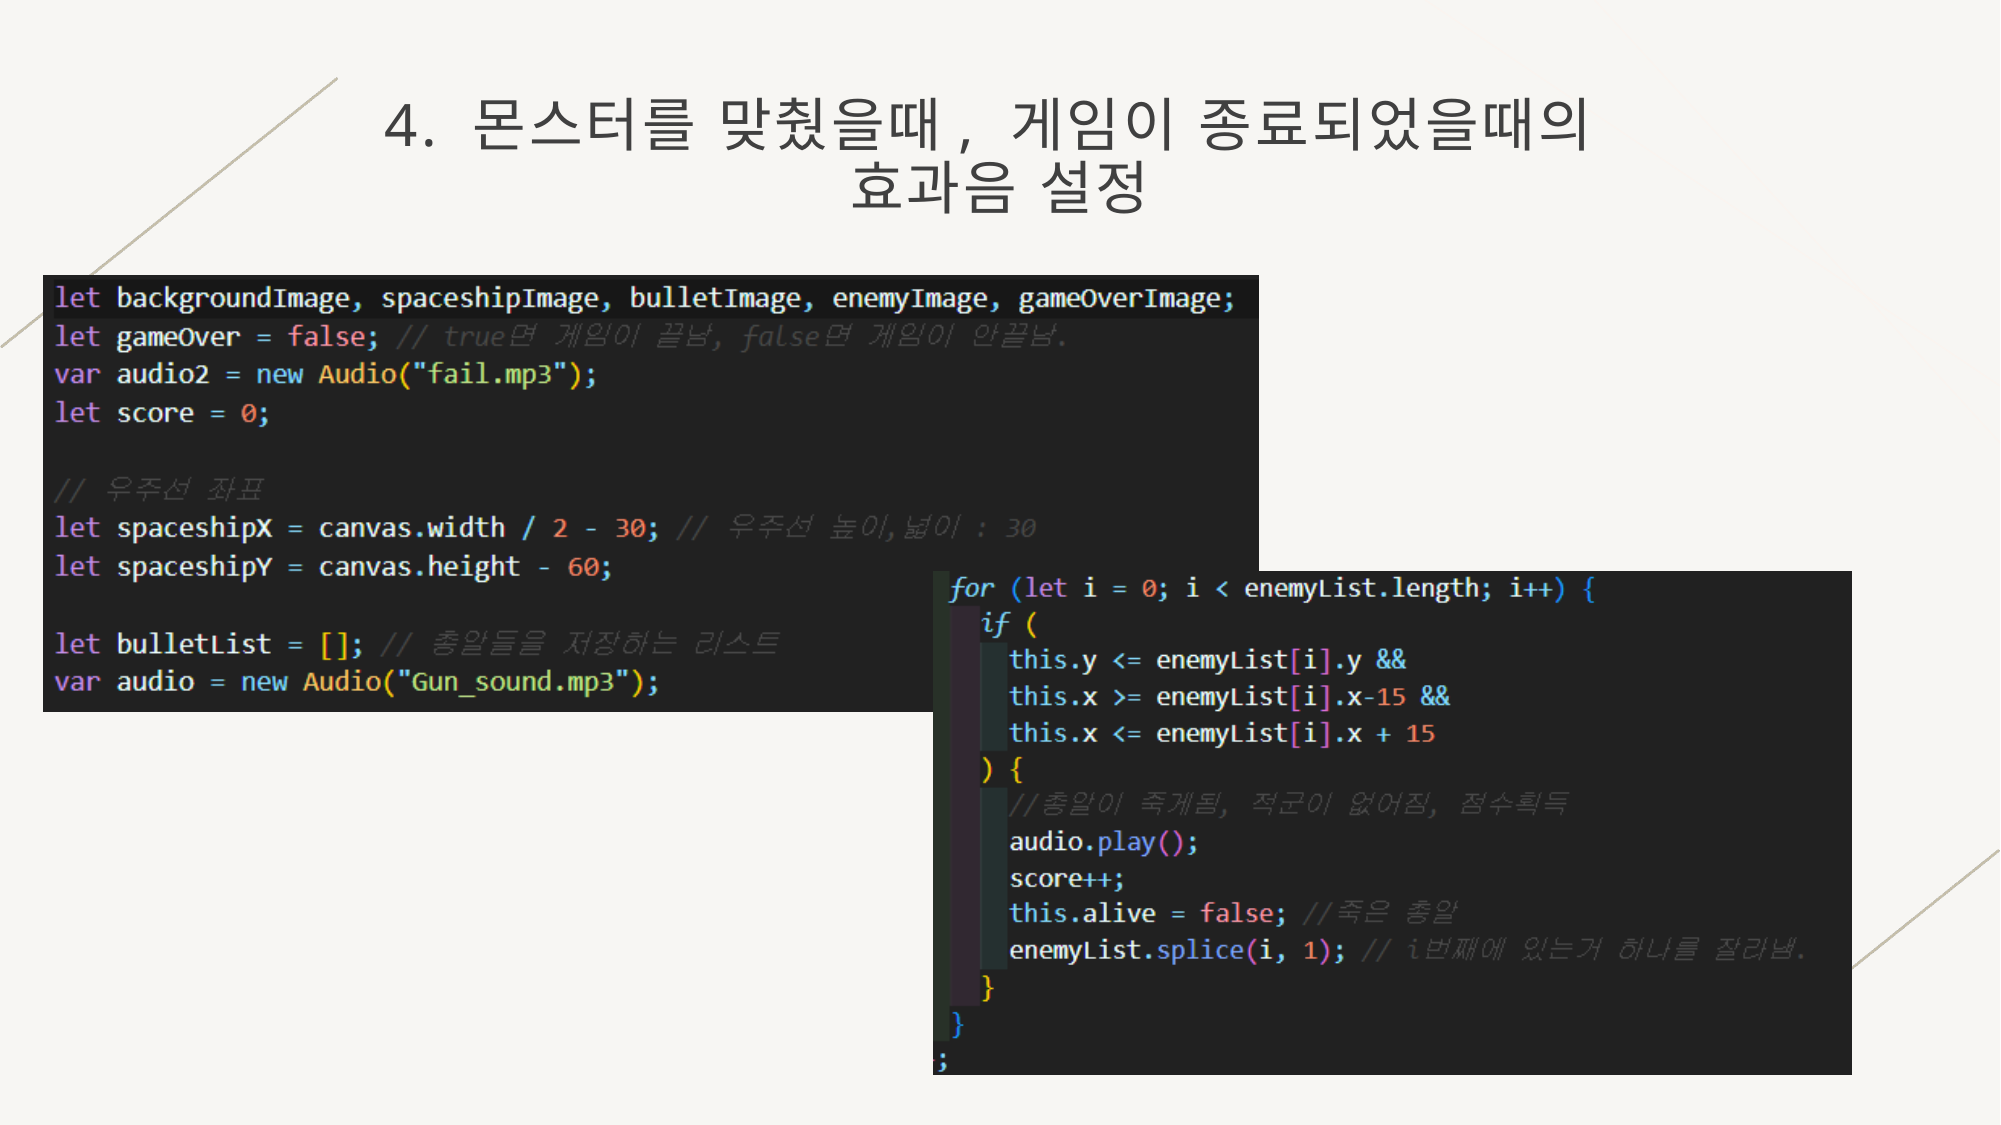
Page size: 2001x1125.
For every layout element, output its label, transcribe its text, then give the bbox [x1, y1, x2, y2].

title 4. 몬스터를 맞췄을때, 게임이 종료되었을때의 효과음 설정 [212, 77, 1788, 242]
picture [0, 77, 2000, 1075]
